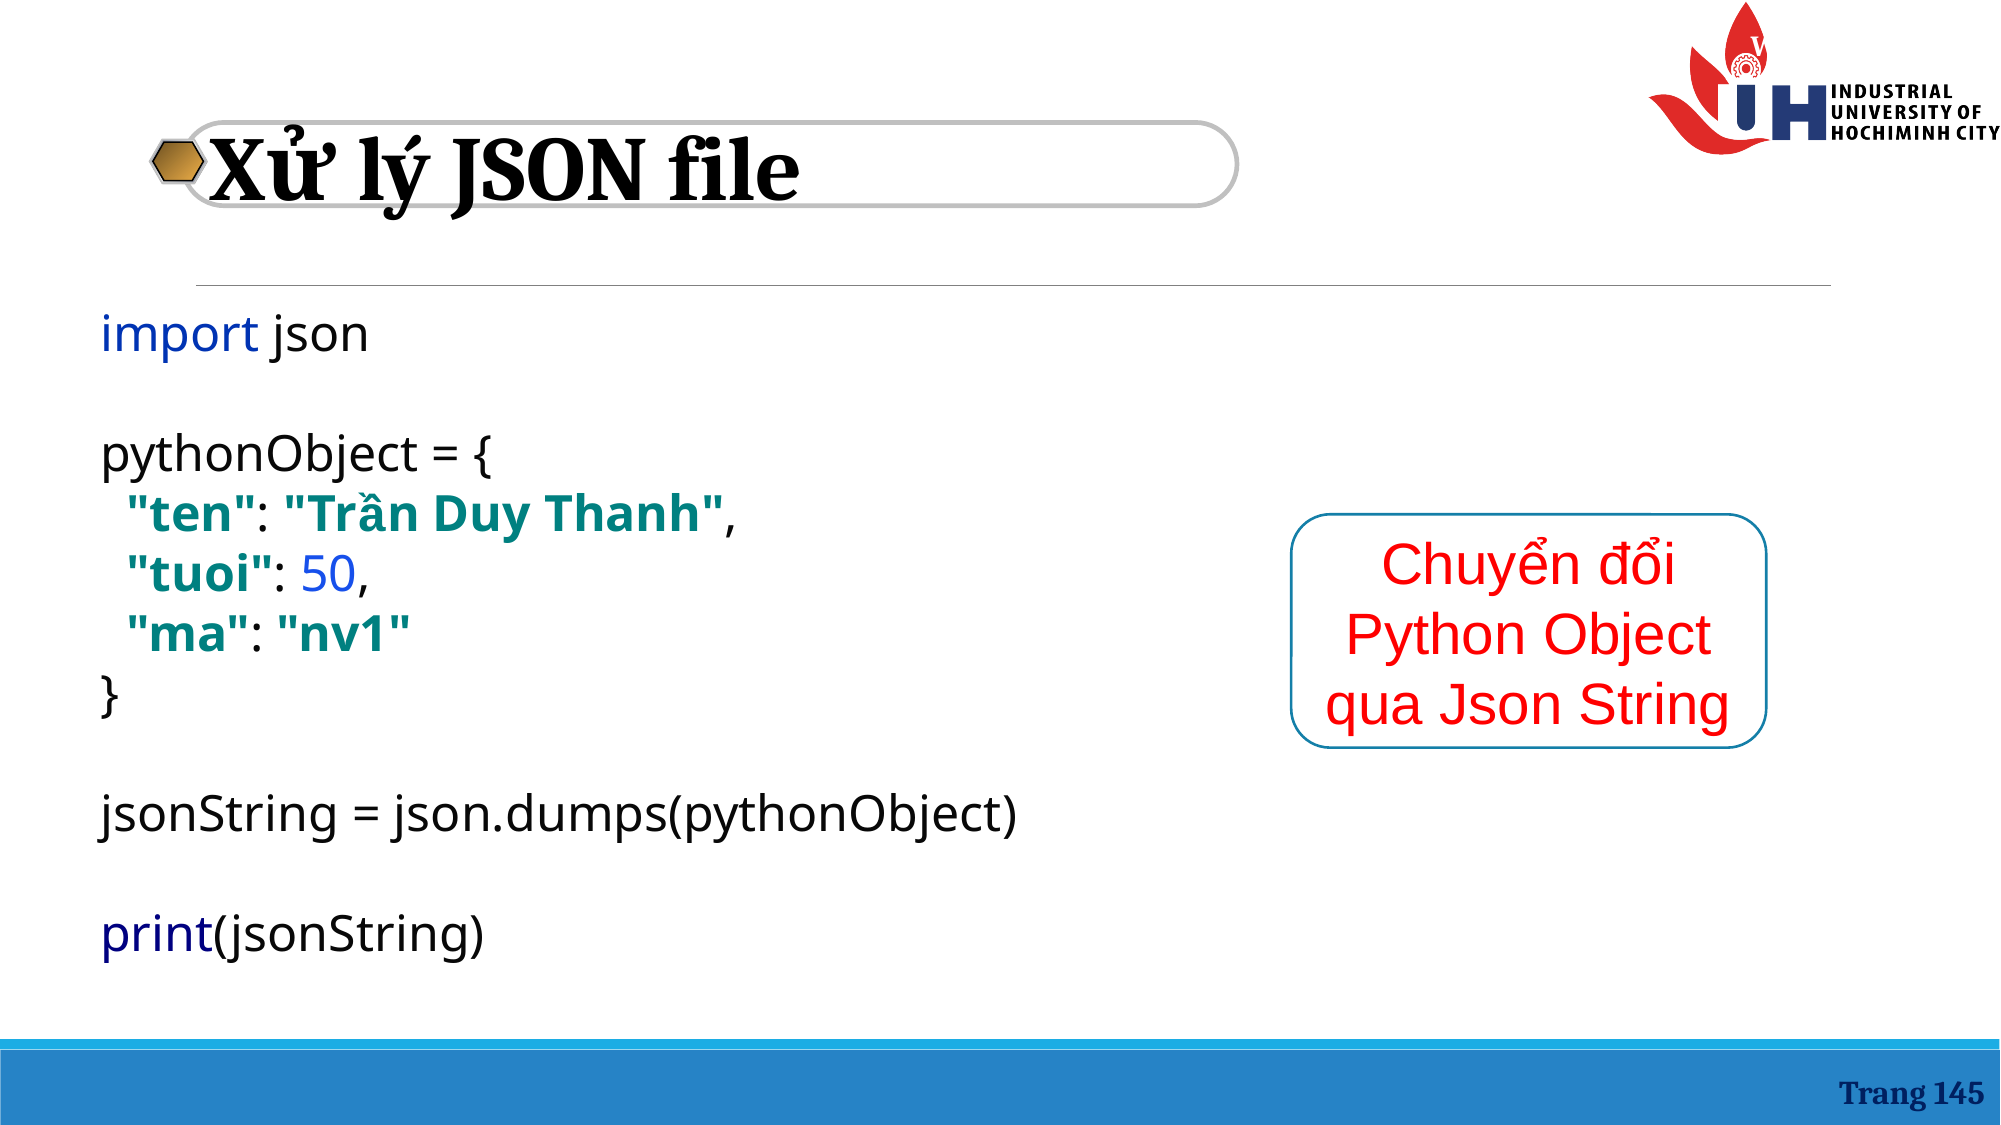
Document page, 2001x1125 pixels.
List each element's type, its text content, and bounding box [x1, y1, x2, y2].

picture [1648, 1, 2000, 155]
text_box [148, 121, 1238, 207]
text_box import json pythonObject = { "ten": "Trần Duy Thanh", "tuoi": 50, "ma": "nv1" } jsonString = json.dumps(pythonObject) print(jsonString) [85, 293, 1043, 969]
text_box [74, 122, 1950, 984]
slide_number Trang 145 [1533, 1060, 2000, 1121]
text_box Chuyển đổi Python Object qua Json String [1289, 512, 1768, 749]
